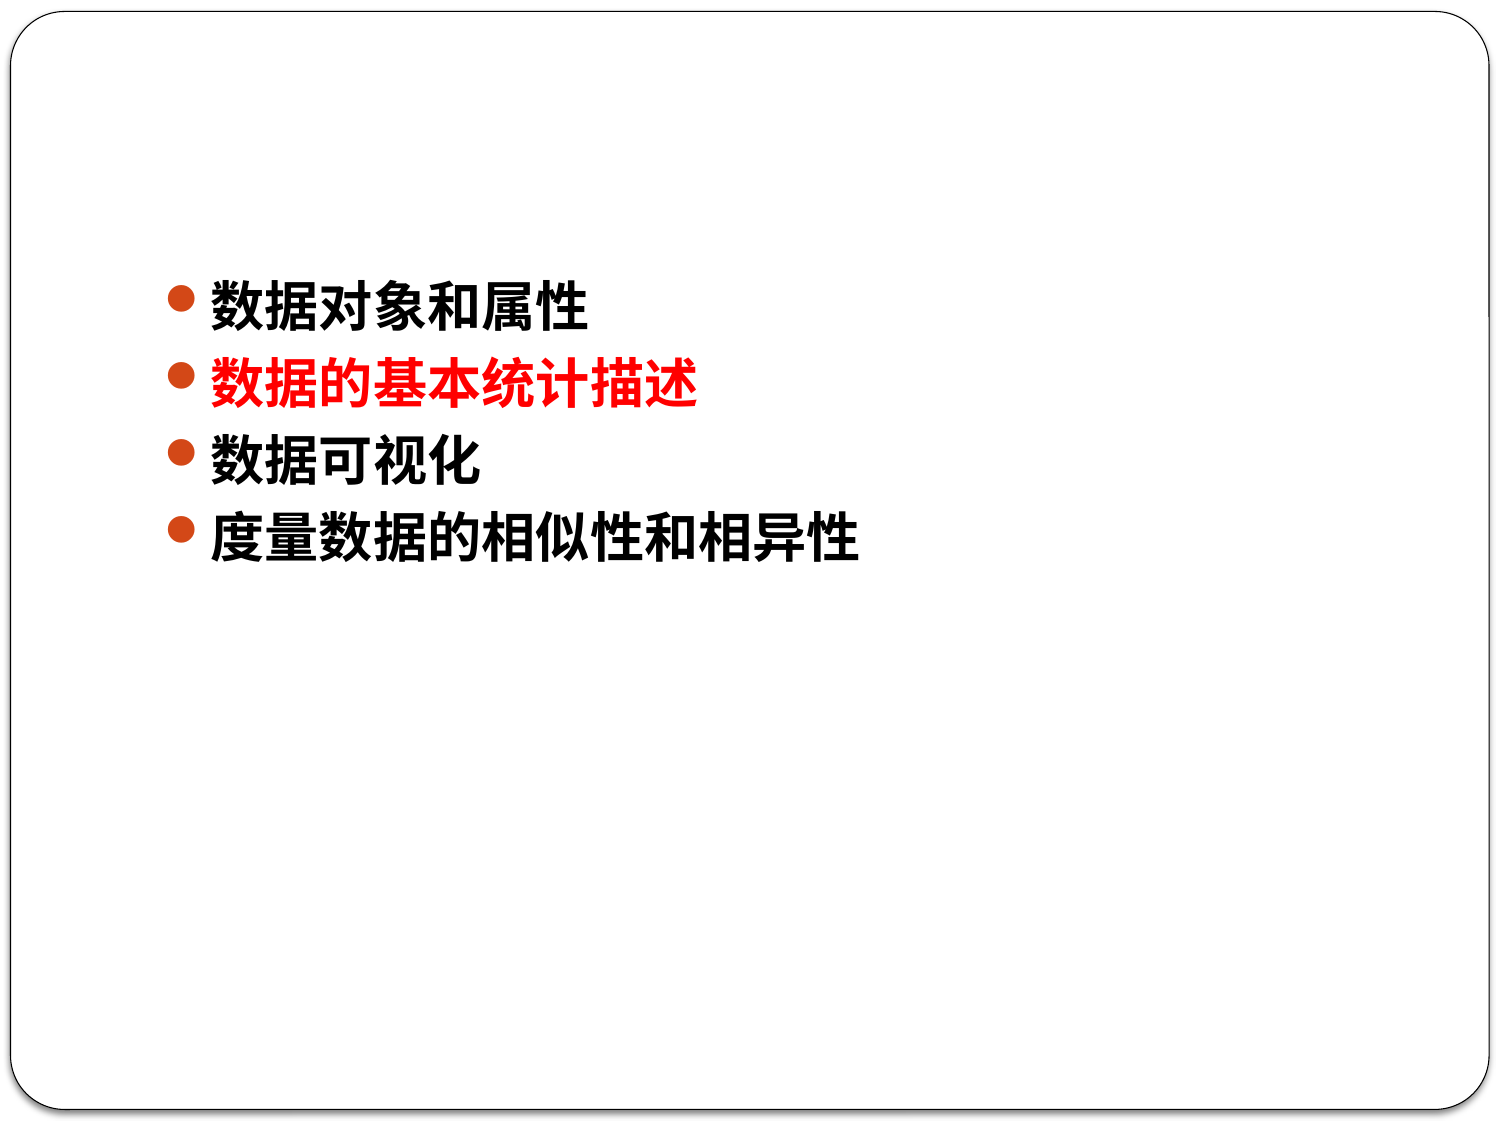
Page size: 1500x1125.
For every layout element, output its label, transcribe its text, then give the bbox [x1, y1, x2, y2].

list 数据对象和属性 数据的基本统计描述 数据可视化 度量数据的相似性和相异性 [150, 187, 1425, 938]
